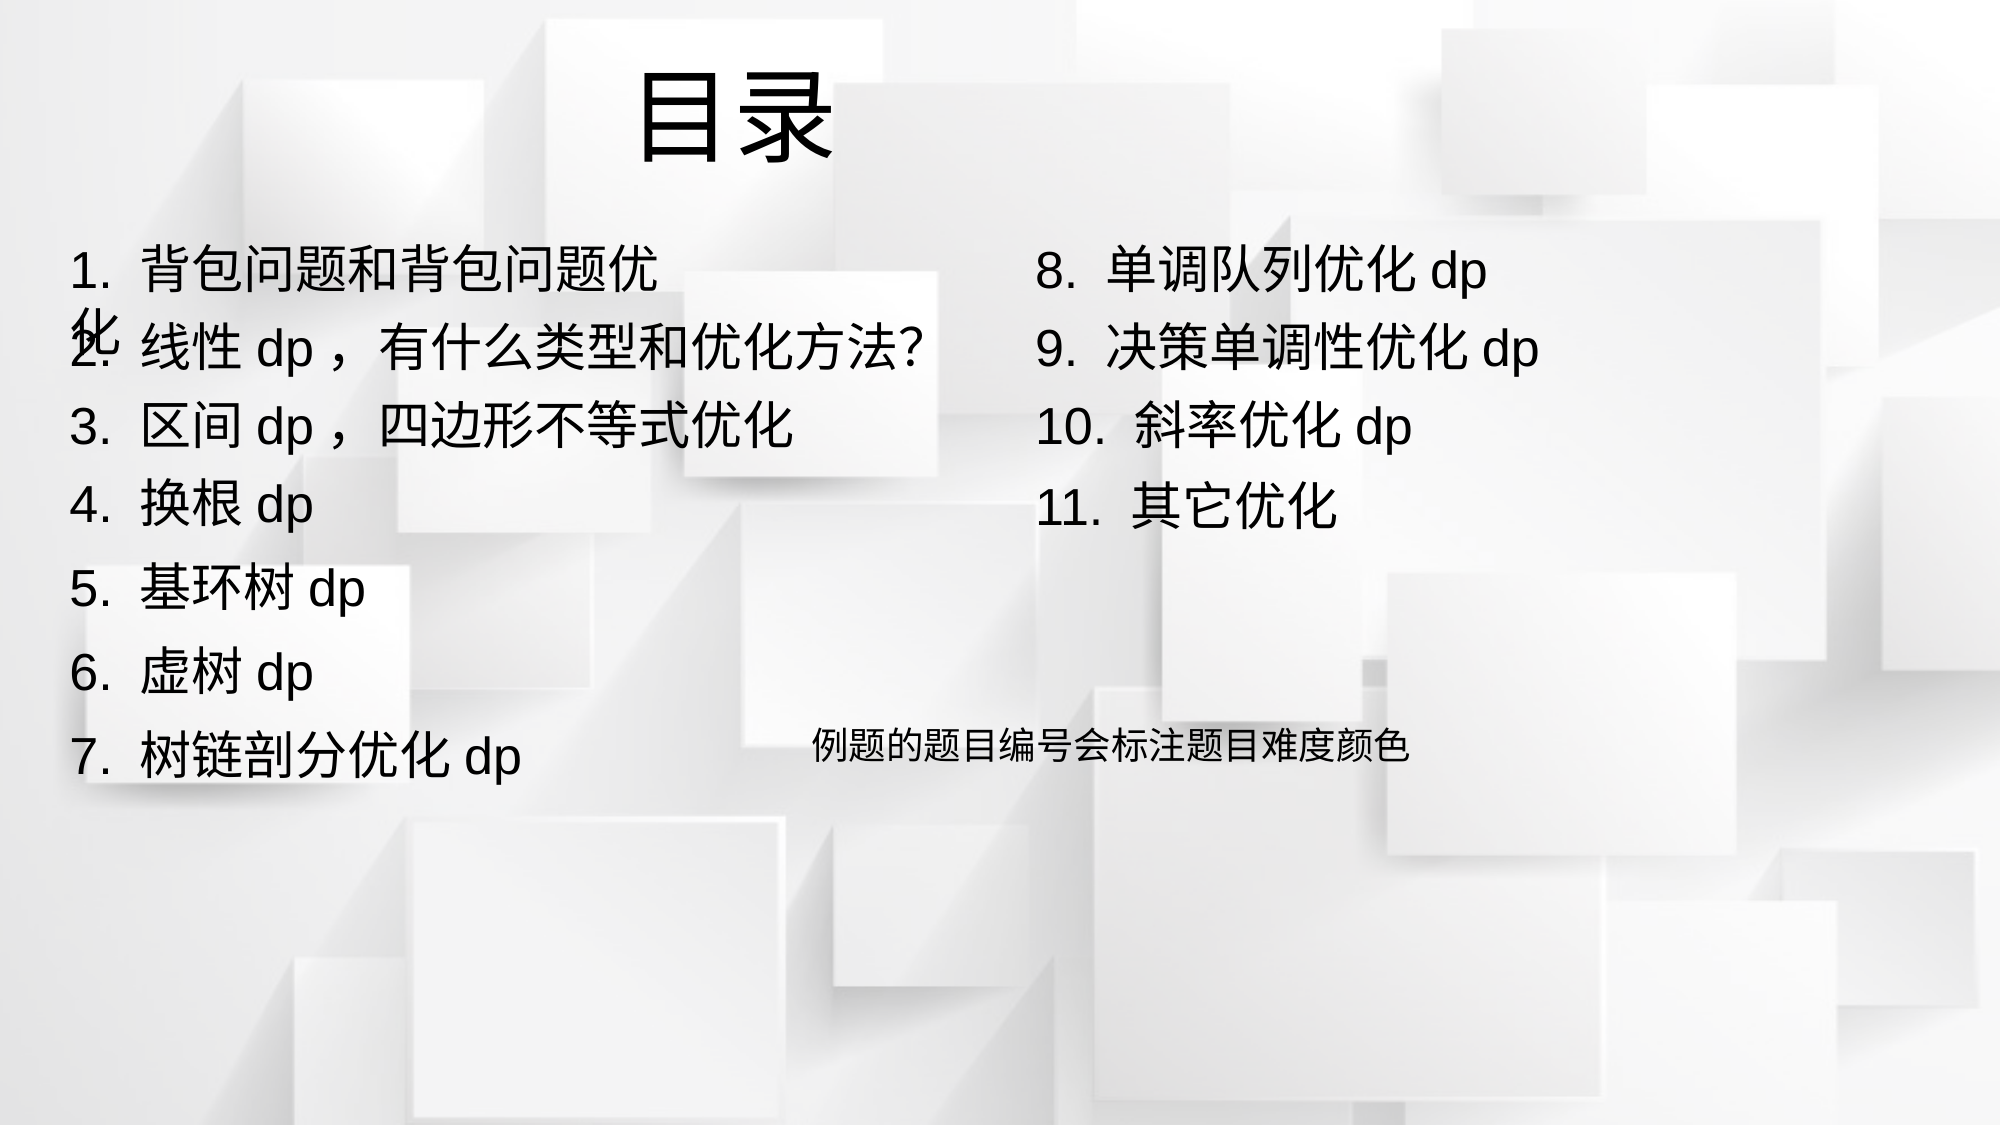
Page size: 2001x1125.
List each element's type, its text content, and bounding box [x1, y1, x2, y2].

text_box 7. 树链剖分优化dp [54, 715, 722, 793]
text_box 11. 其它优化 [1020, 465, 1687, 543]
text_box 4. 换根dp [54, 463, 722, 541]
text_box 8. 单调队列优化dp [1020, 229, 1687, 307]
text_box 10. 斜率优化dp [1020, 385, 1687, 463]
text_box 目录 [54, 42, 1716, 206]
text_box 3. 区间dp，四边形不等式优化 [54, 385, 902, 463]
text_box 1. 背包问题和背包问题优化 [54, 229, 722, 307]
text_box 5. 基环树dp [54, 547, 722, 625]
text_box 6. 虚树dp [54, 631, 722, 709]
text_box 例题的题目编号会标注题目难度颜色 [796, 715, 1499, 900]
text_box 9. 决策单调性优化dp [1020, 307, 1687, 385]
text_box 2. 线性dp，有什么类型和优化方法？ [54, 307, 1000, 385]
